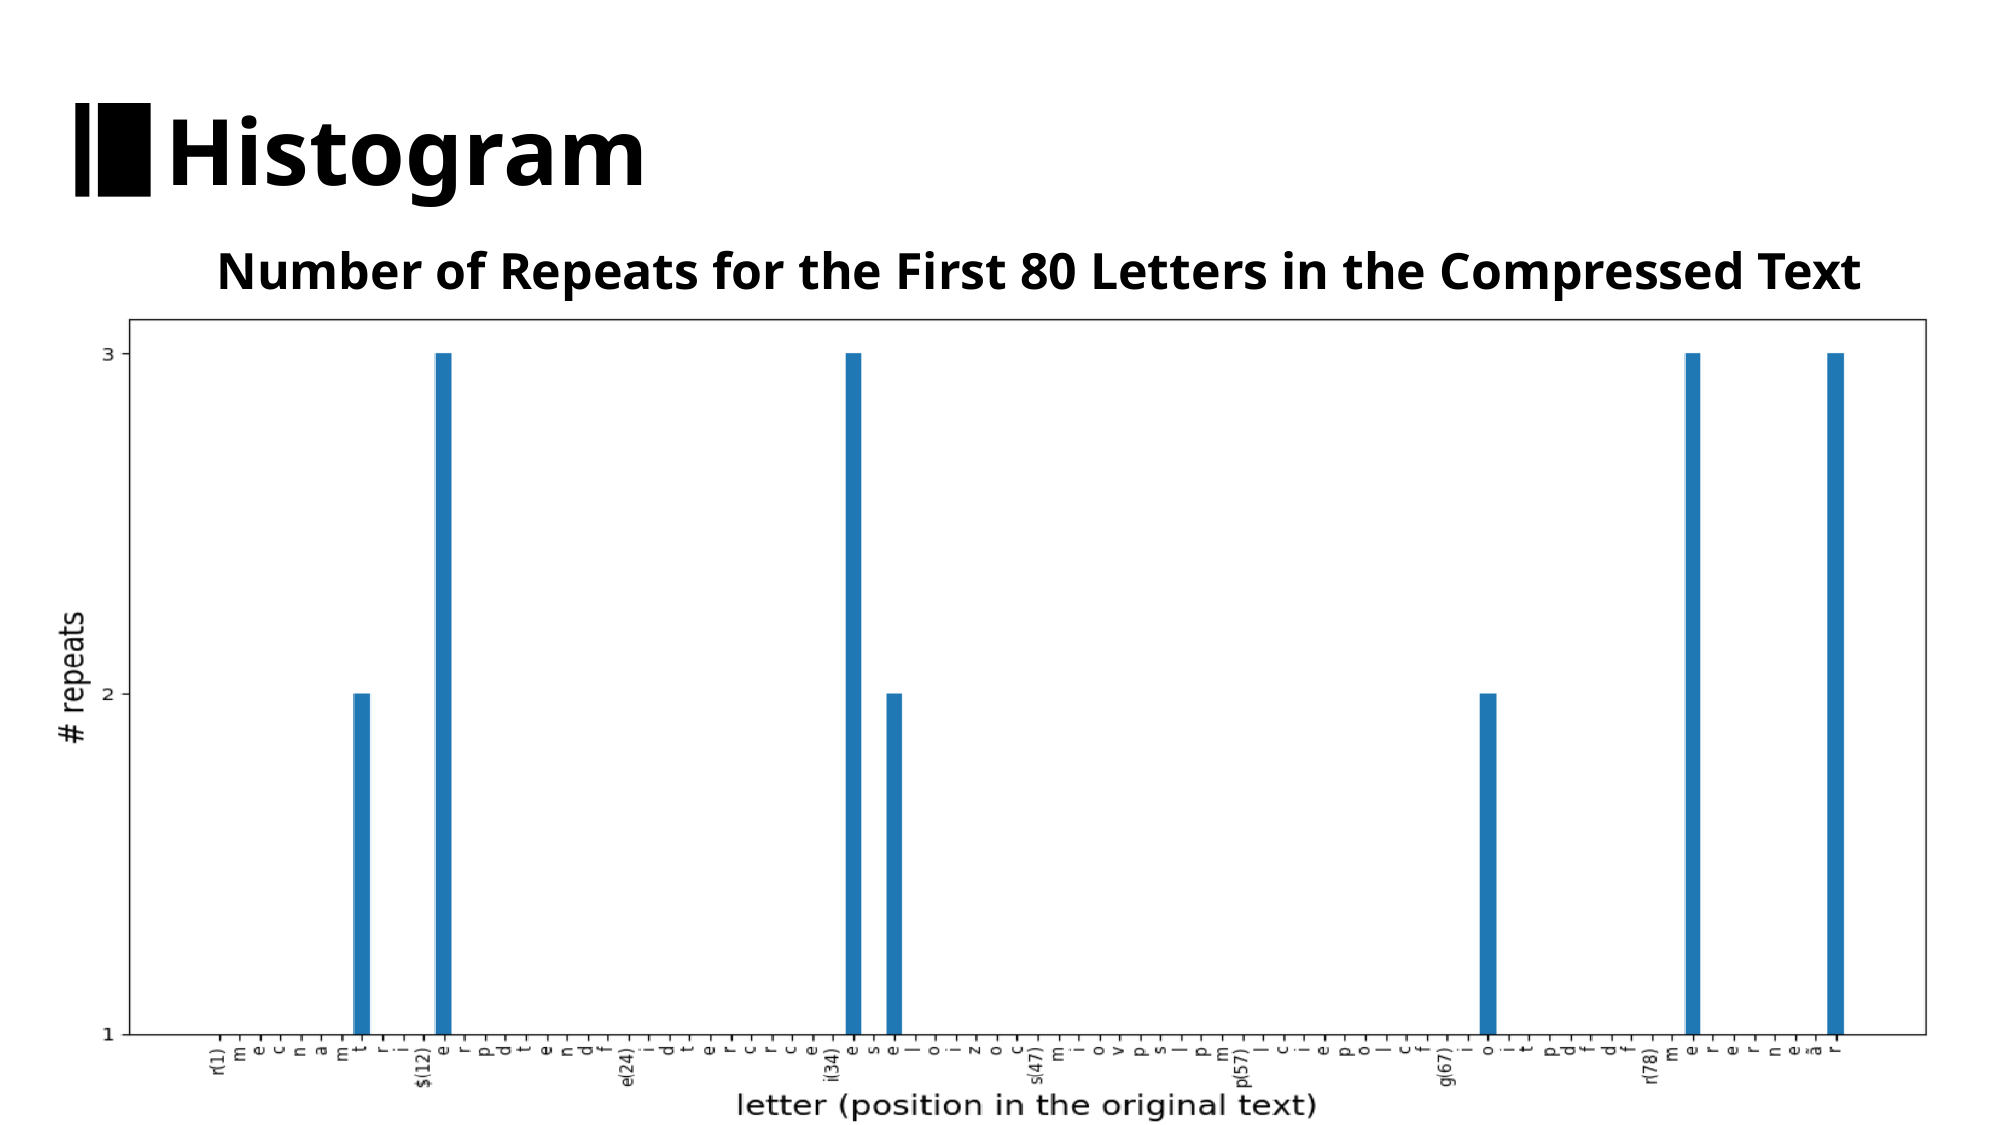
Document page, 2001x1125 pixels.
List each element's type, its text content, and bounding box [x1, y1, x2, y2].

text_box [75, 86, 1107, 315]
text_box Number of Repeats for the First 80 Letters in the Compressed Text [1107, 231, 1878, 307]
picture [46, 315, 2000, 1125]
